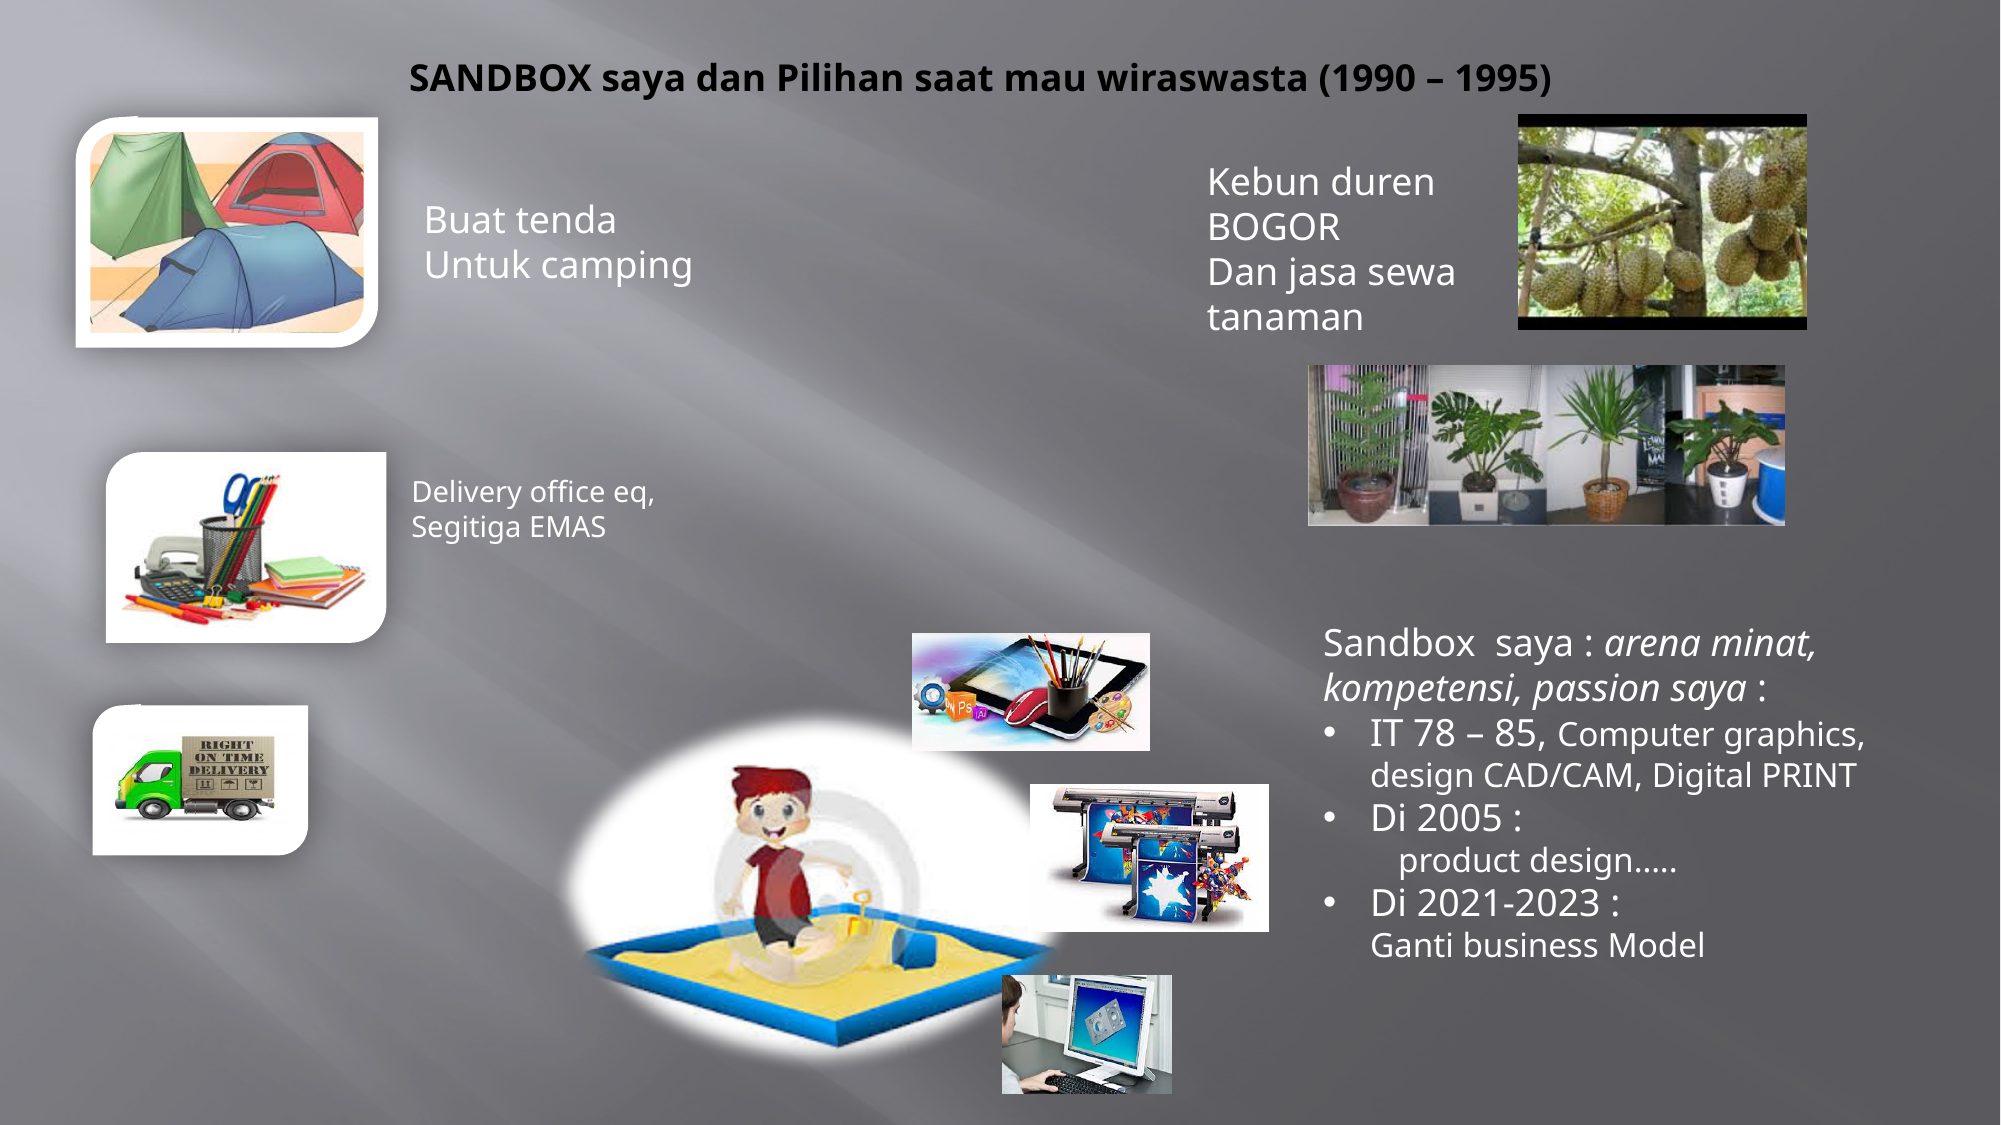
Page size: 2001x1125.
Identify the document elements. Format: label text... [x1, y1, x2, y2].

text_box Delivery office eq, Segitiga EMAS [396, 465, 672, 551]
text_box Buat tenda Untuk camping [415, 188, 709, 294]
picture [99, 712, 301, 849]
picture [911, 632, 1150, 751]
picture [1308, 365, 1785, 526]
picture [112, 459, 380, 636]
title SANDBOX saya dan Pilihan saat mau wiraswasta (1990 – 1995) [365, 0, 1578, 136]
picture [82, 124, 372, 341]
picture [1002, 974, 1172, 1094]
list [548, 701, 1063, 1075]
text_box Kebun duren BOGOR Dan jasa sewa tanaman [1192, 150, 1493, 346]
picture [1518, 113, 1807, 330]
text_box Sandbox saya : arena minat, kompetensi, passion saya : IT 78 – 85, Computer graphics, design CAD/CAM, Digital PRINT Di 2005 : product design….. Di 2021-2023 : Ganti business Model [1308, 611, 1902, 972]
picture [1030, 784, 1269, 932]
